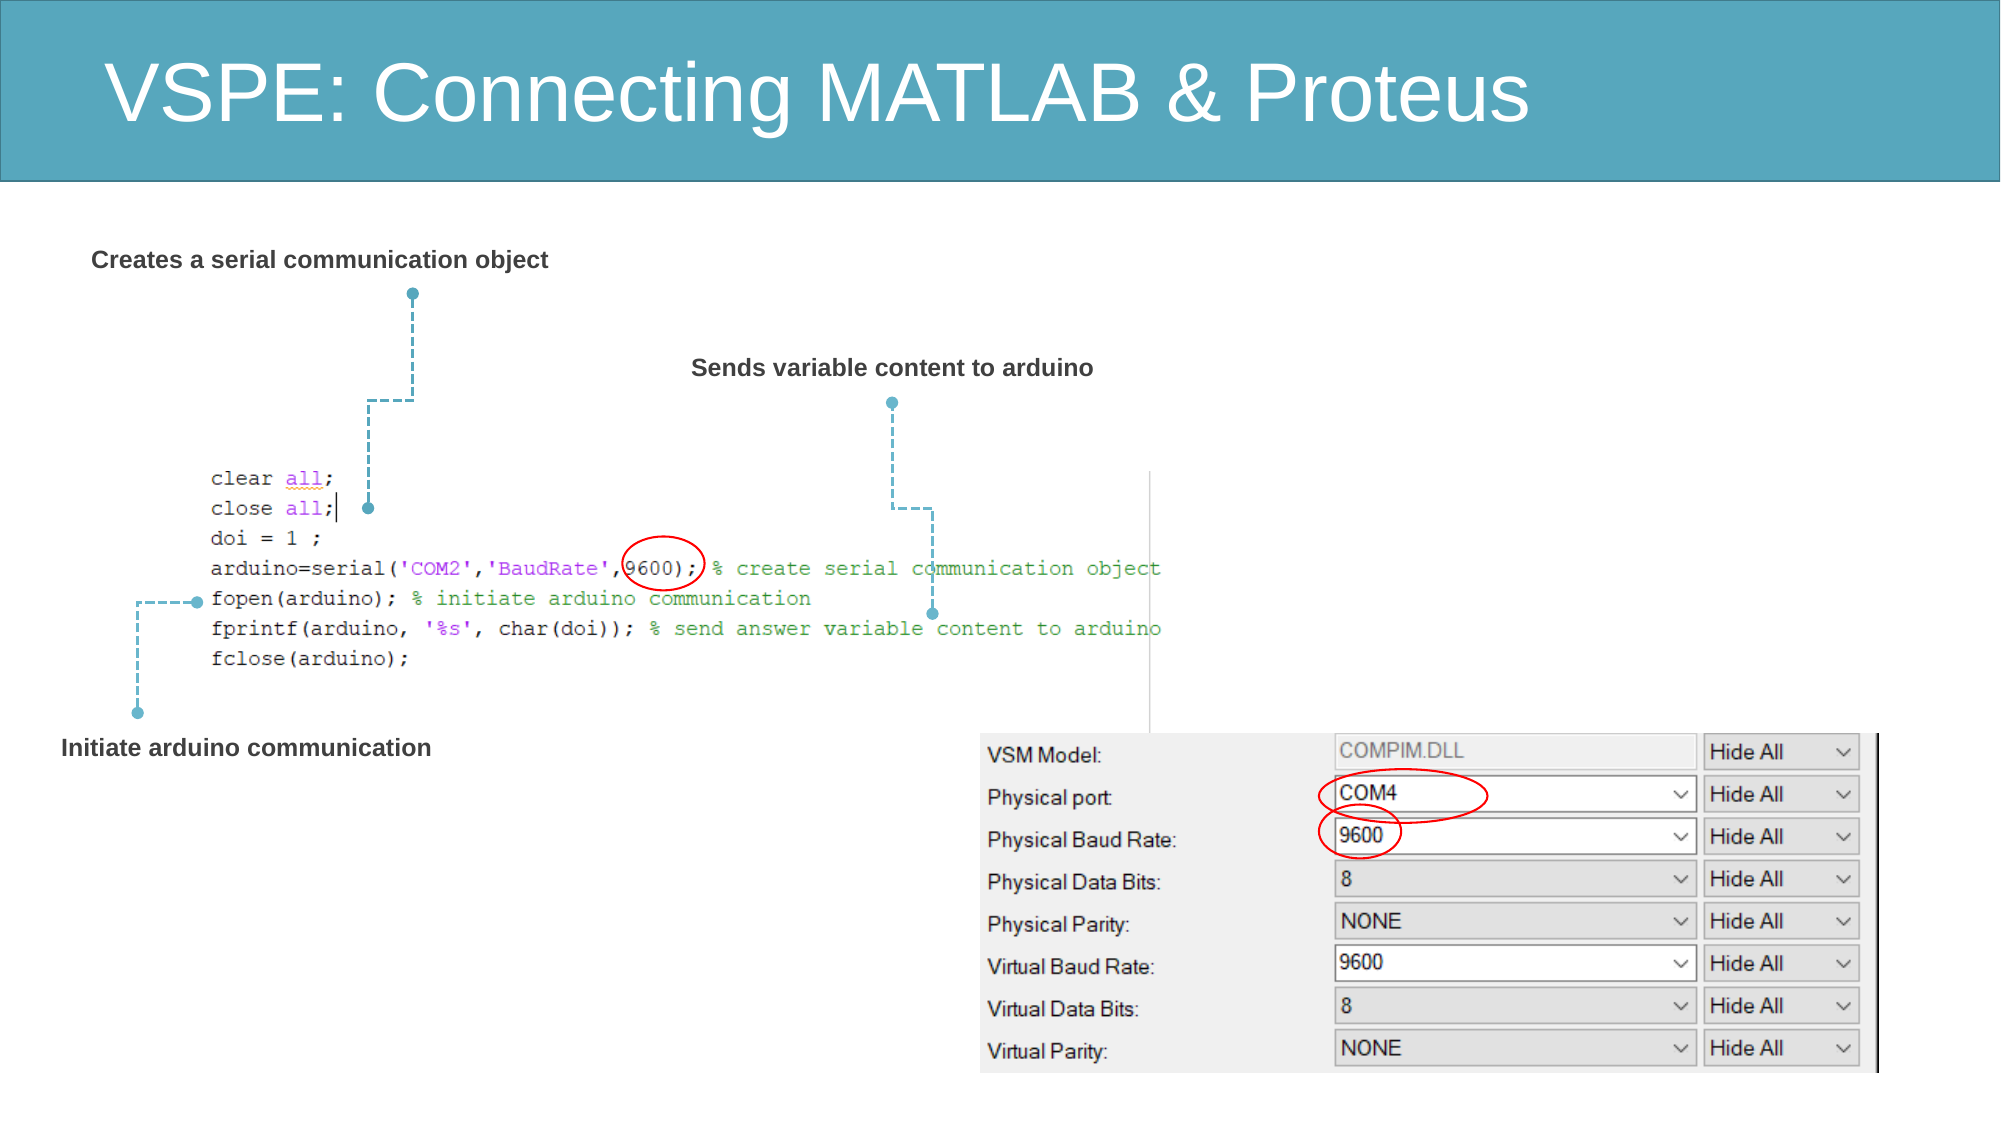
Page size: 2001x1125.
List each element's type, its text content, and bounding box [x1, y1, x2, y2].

list VSPE: Connecting MATLAB & Proteus [89, 35, 1619, 155]
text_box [806, 487, 1018, 529]
picture [197, 471, 1879, 1073]
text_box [111, 628, 223, 688]
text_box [691, 344, 1822, 678]
text_box [1505, 24, 1985, 166]
text_box Initiate arduino communication [27, 723, 448, 769]
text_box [0, 235, 565, 509]
